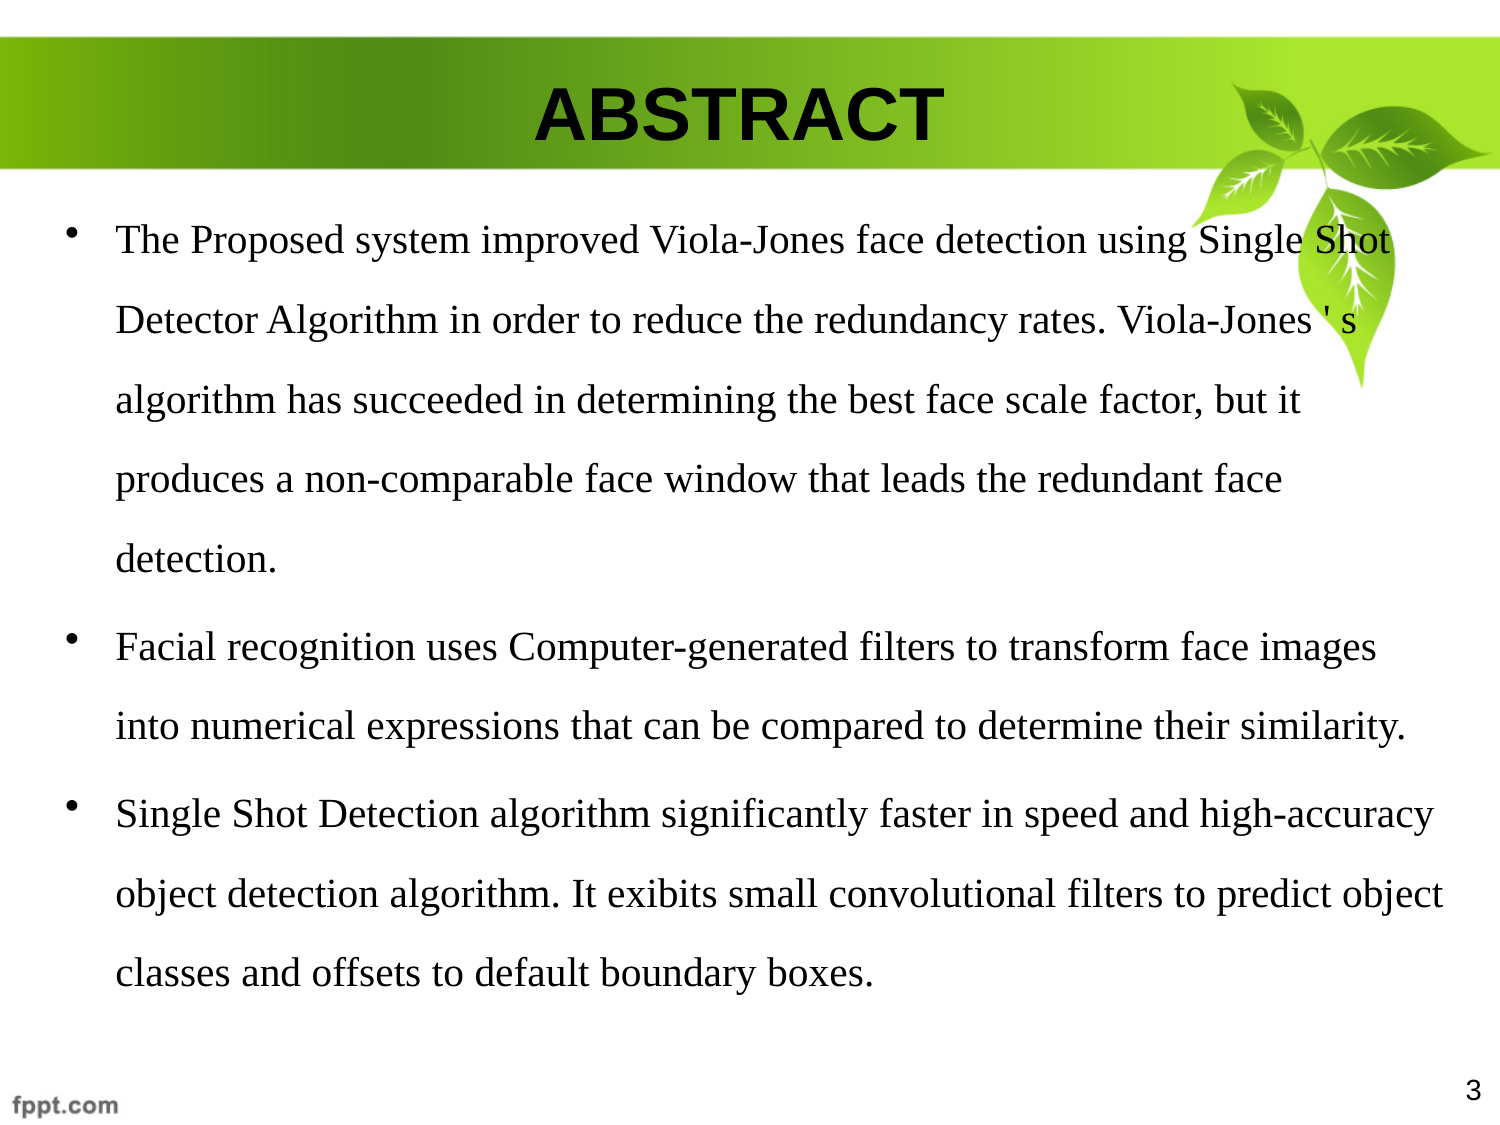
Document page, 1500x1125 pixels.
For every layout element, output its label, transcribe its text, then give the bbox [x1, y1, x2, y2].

title ABSTRACT [74, 44, 1426, 174]
picture [0, 0, 1500, 1125]
list The Proposed system improved Viola-Jones face detection using Single Shot Detector Algorithm in order to reduce the redundancy rates. Viola-Jones ' s algorithm has succeeded in determining the best face scale factor, but it produces a non-comparable face window that leads the redundant face detection. Facial recognition uses Computer-generated filters to transform face images into numerical expressions that can be compared to determine their similarity. Single Shot Detection algorithm significantly faster in speed and high-accuracy object detection algorithm. It exibits small convolutional filters to predict object classes and offsets to default boundary boxes. [49, 174, 1463, 1070]
slide_number 3 [1146, 1063, 1498, 1125]
